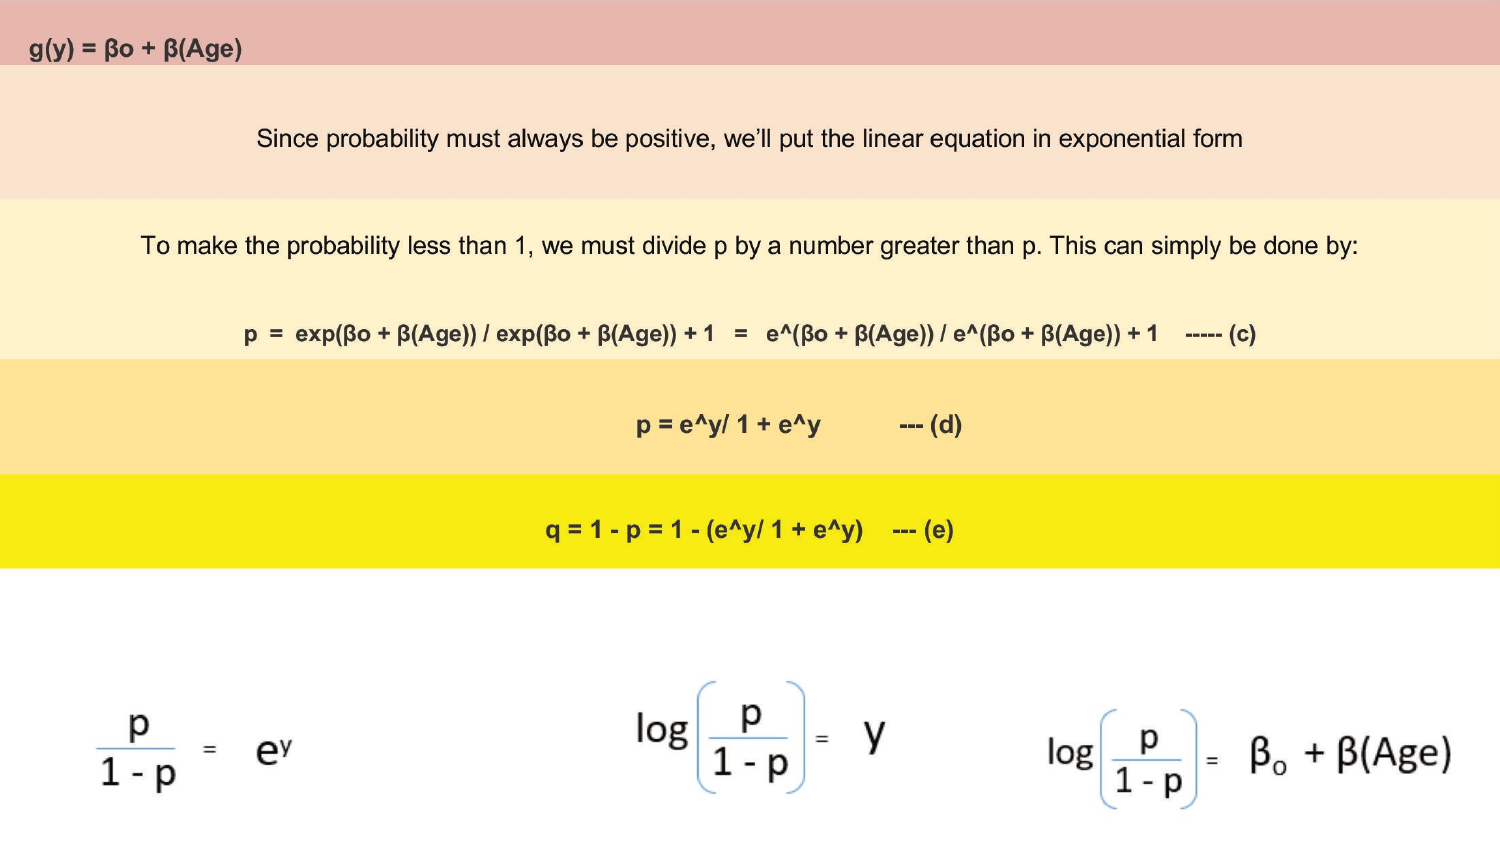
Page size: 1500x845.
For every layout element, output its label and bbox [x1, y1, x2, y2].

text_box [0, 0, 1500, 845]
